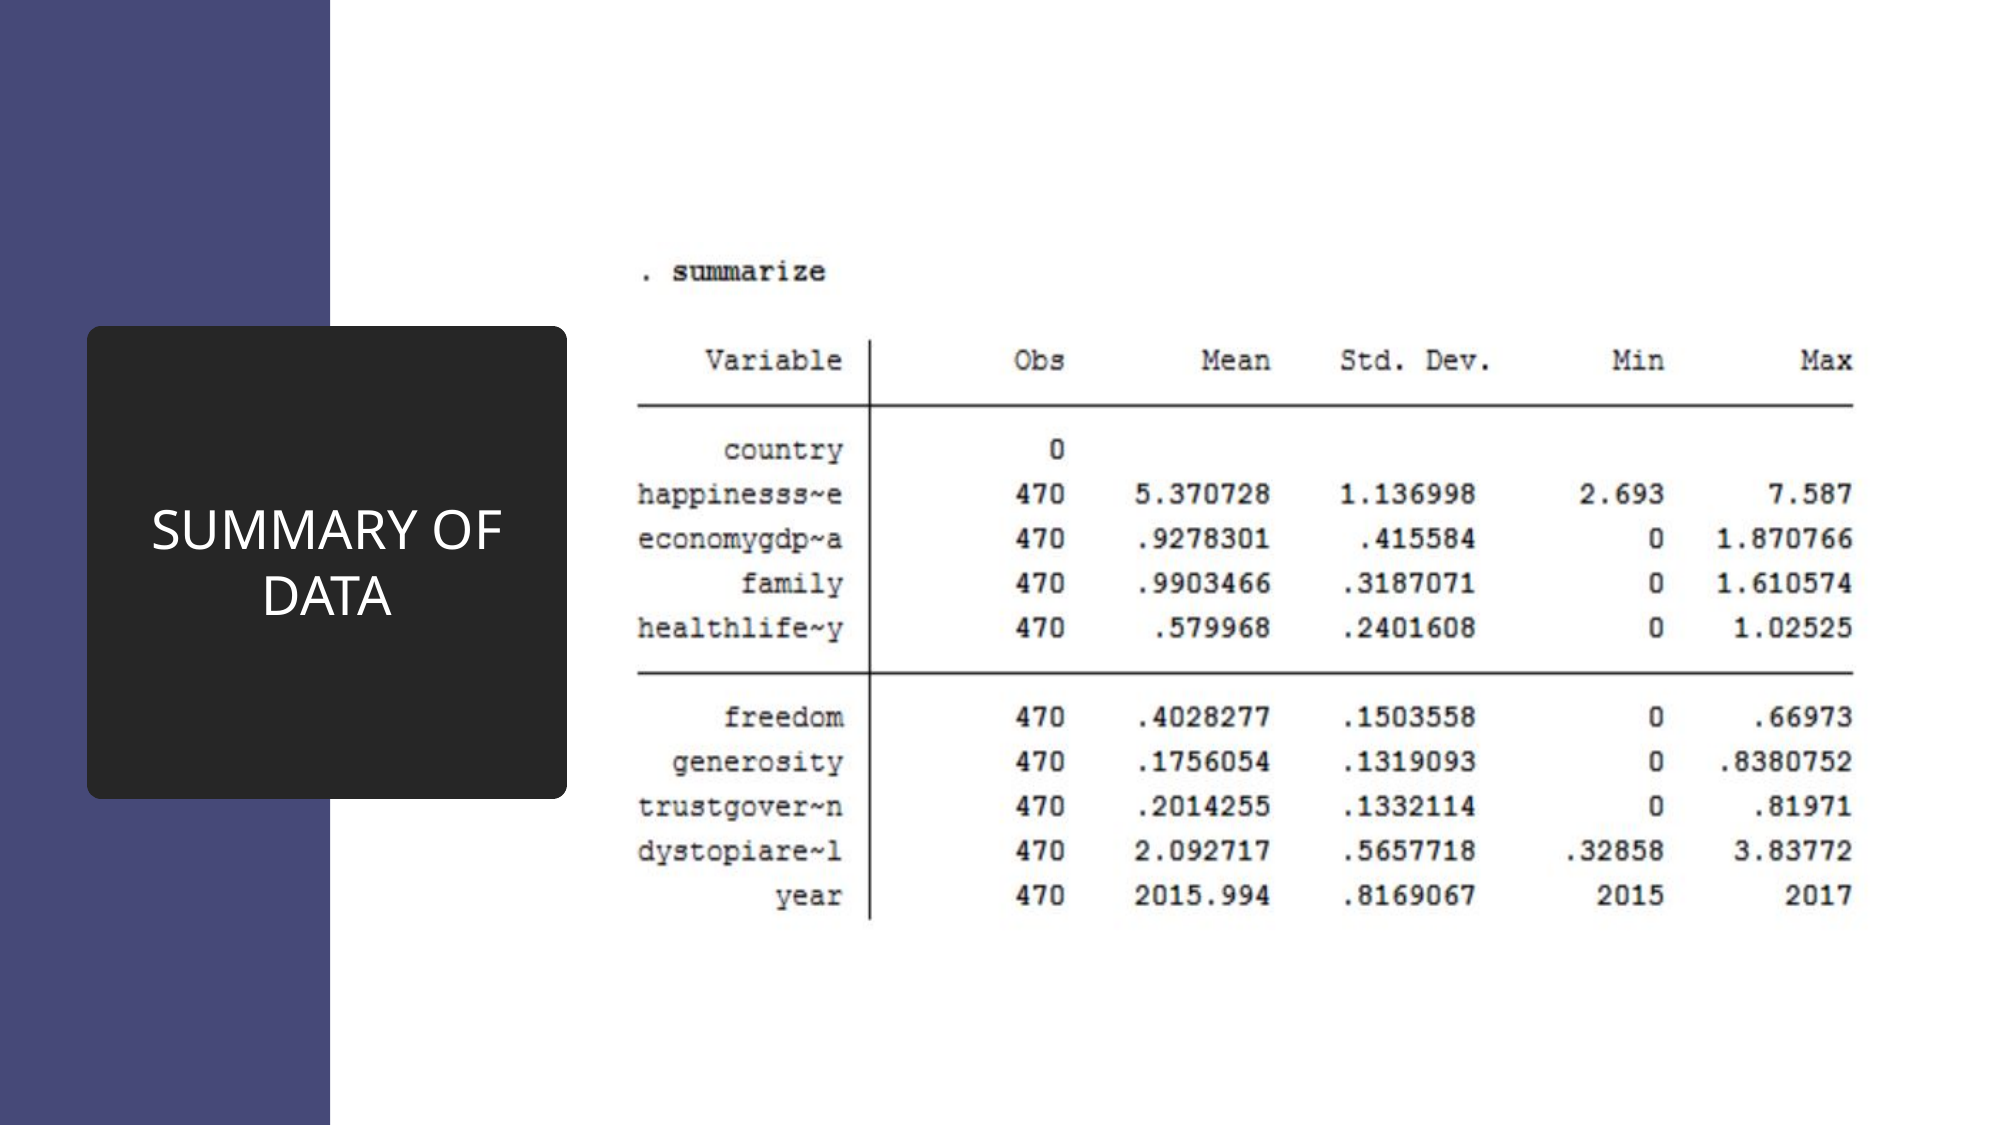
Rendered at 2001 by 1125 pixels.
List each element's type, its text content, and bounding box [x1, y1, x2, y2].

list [635, 242, 2000, 982]
title SUMMARY OF DATA [101, 340, 553, 785]
